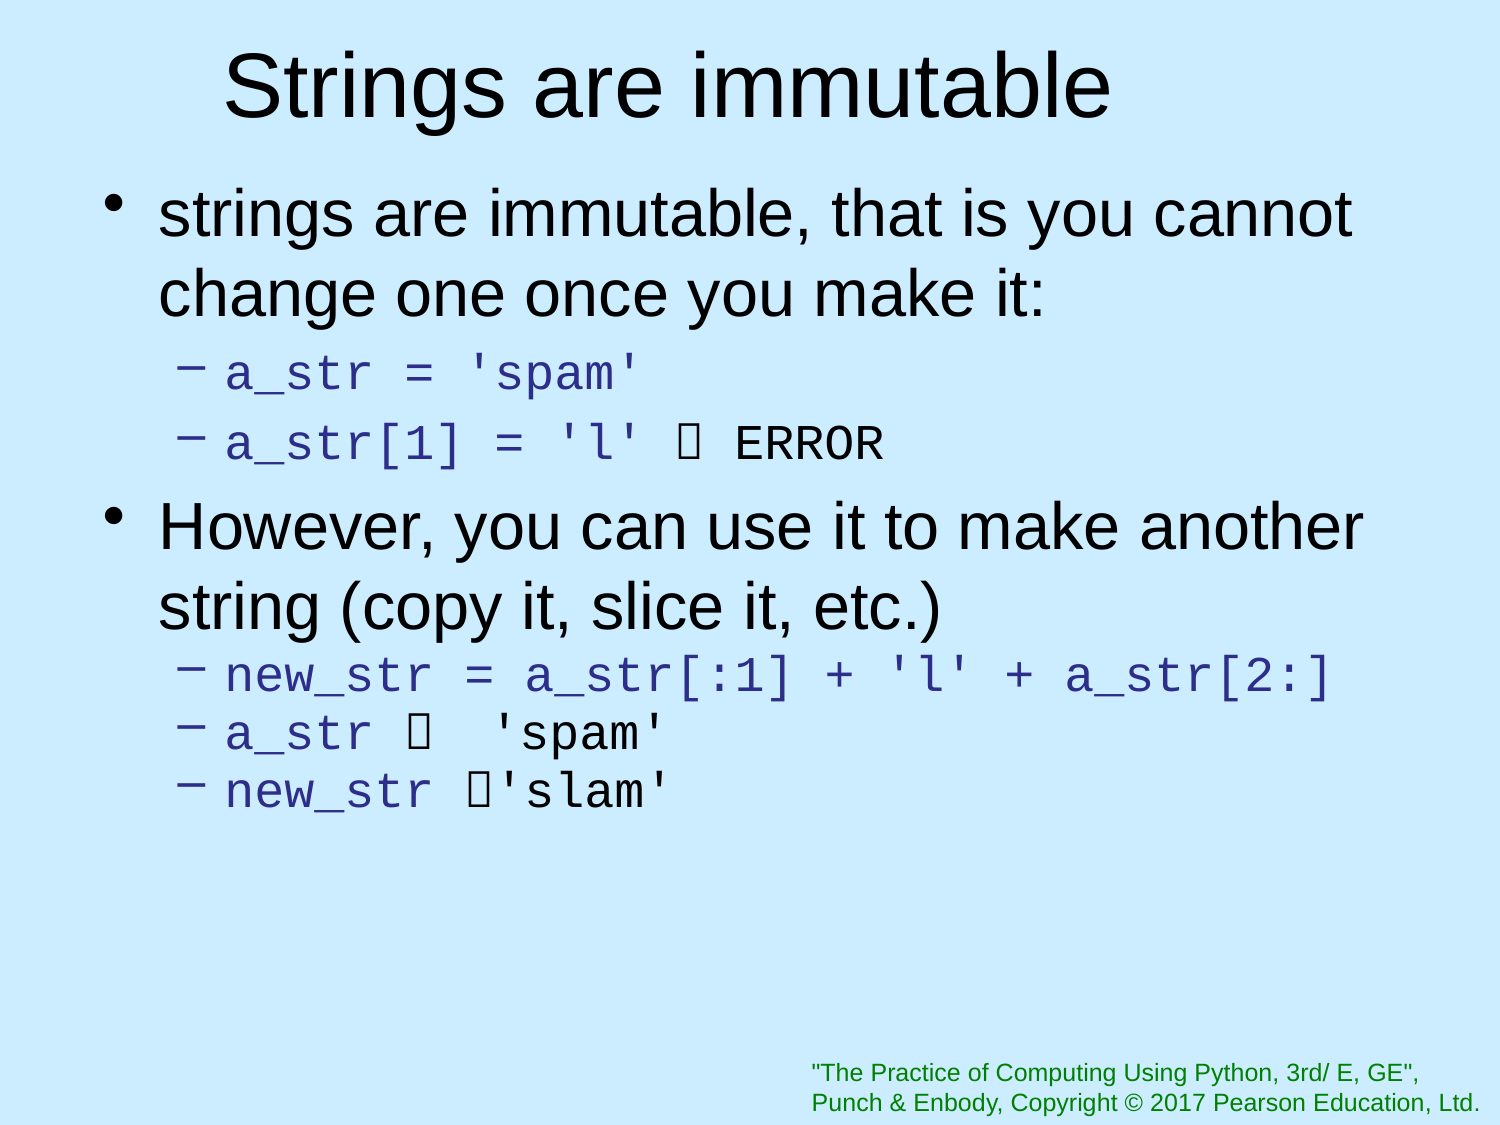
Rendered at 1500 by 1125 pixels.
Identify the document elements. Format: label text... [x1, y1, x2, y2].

list strings are immutable, that is you cannot change one once you make it: a_str = 'spam' a_str[1] = 'l'  ERROR However, you can use it to make another string (copy it, slice it, etc.) new_str = a_str[:1] + 'l' + a_str[2:] a_str  'spam' new_str 'slam' [87, 162, 1438, 913]
title Strings are immutable [75, 24, 1263, 138]
